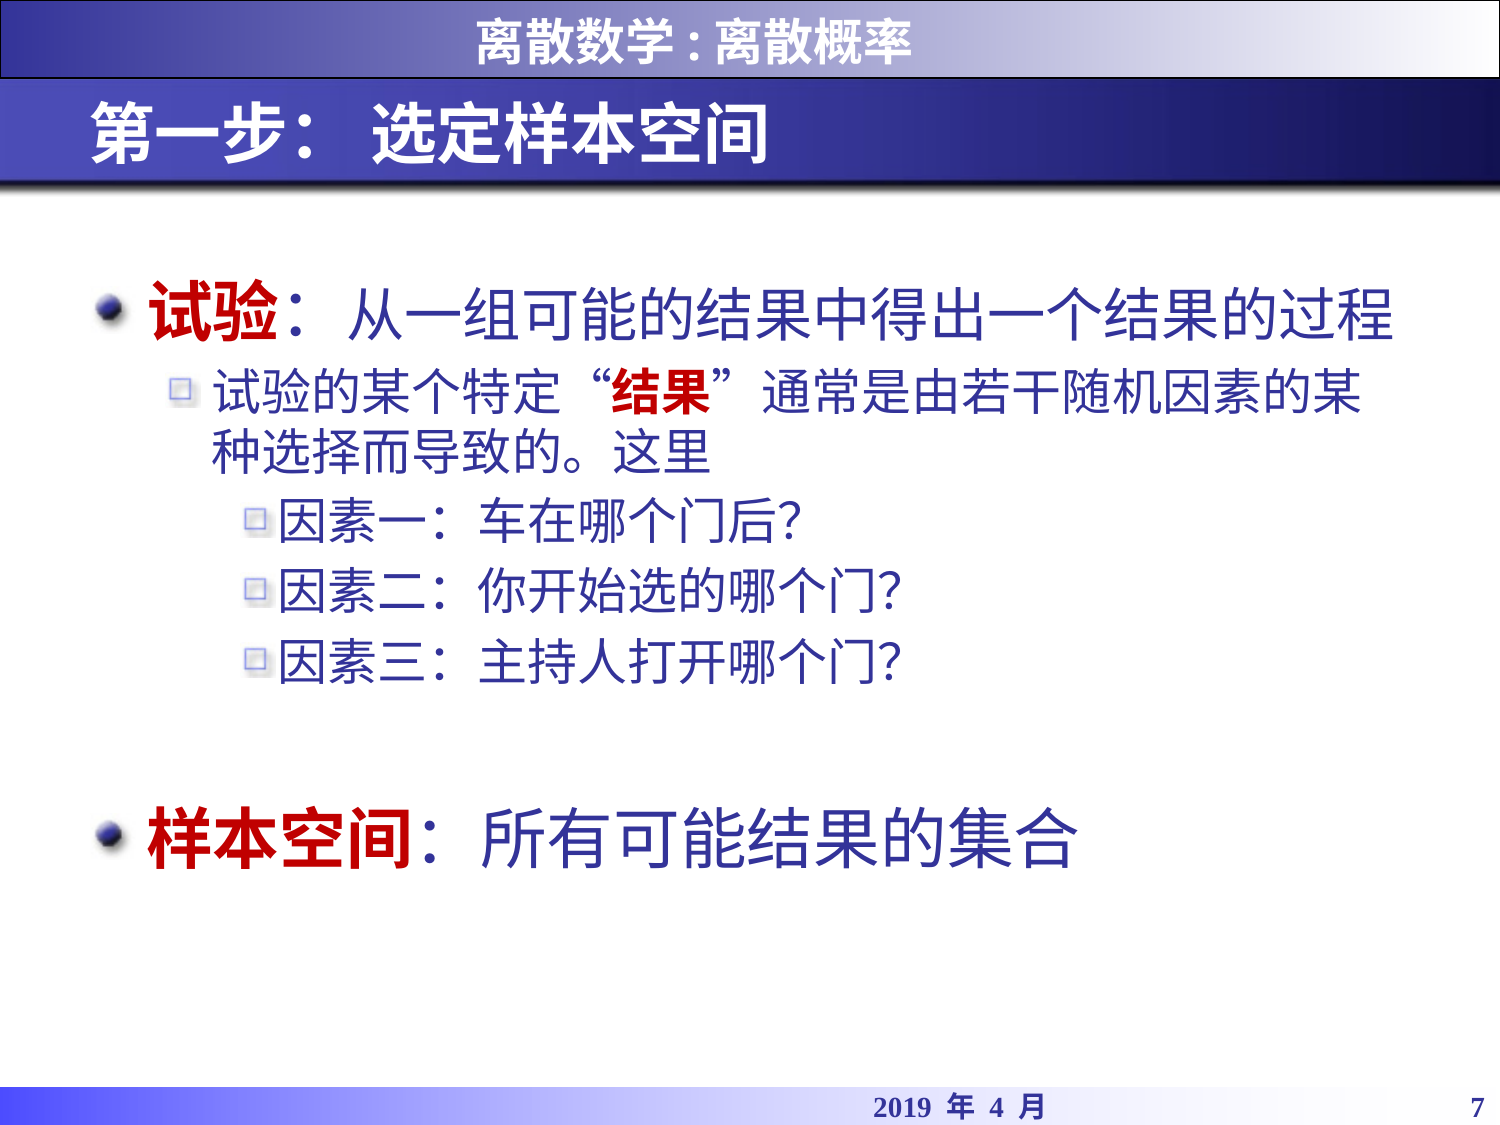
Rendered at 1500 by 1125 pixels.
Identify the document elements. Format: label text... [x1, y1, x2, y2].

picture [0, 79, 1500, 197]
picture [240, 502, 276, 538]
picture [90, 286, 137, 334]
picture [240, 642, 276, 678]
title 第一步： 选定样本空间 [73, 90, 1424, 173]
picture [165, 372, 201, 408]
picture [90, 813, 137, 860]
picture [240, 572, 276, 608]
list 试验：从一组可能的结果中得出一个结果的过程 试验的某个特定“结果”通常是由若干随机因素的某种选择而导致的。这里 因素一：车在哪个门后？ 因素二：你开始选的哪个门？ 因素三：主持人打开哪个门？ 样本空间：所有可能结果的集合 [75, 262, 1425, 1005]
